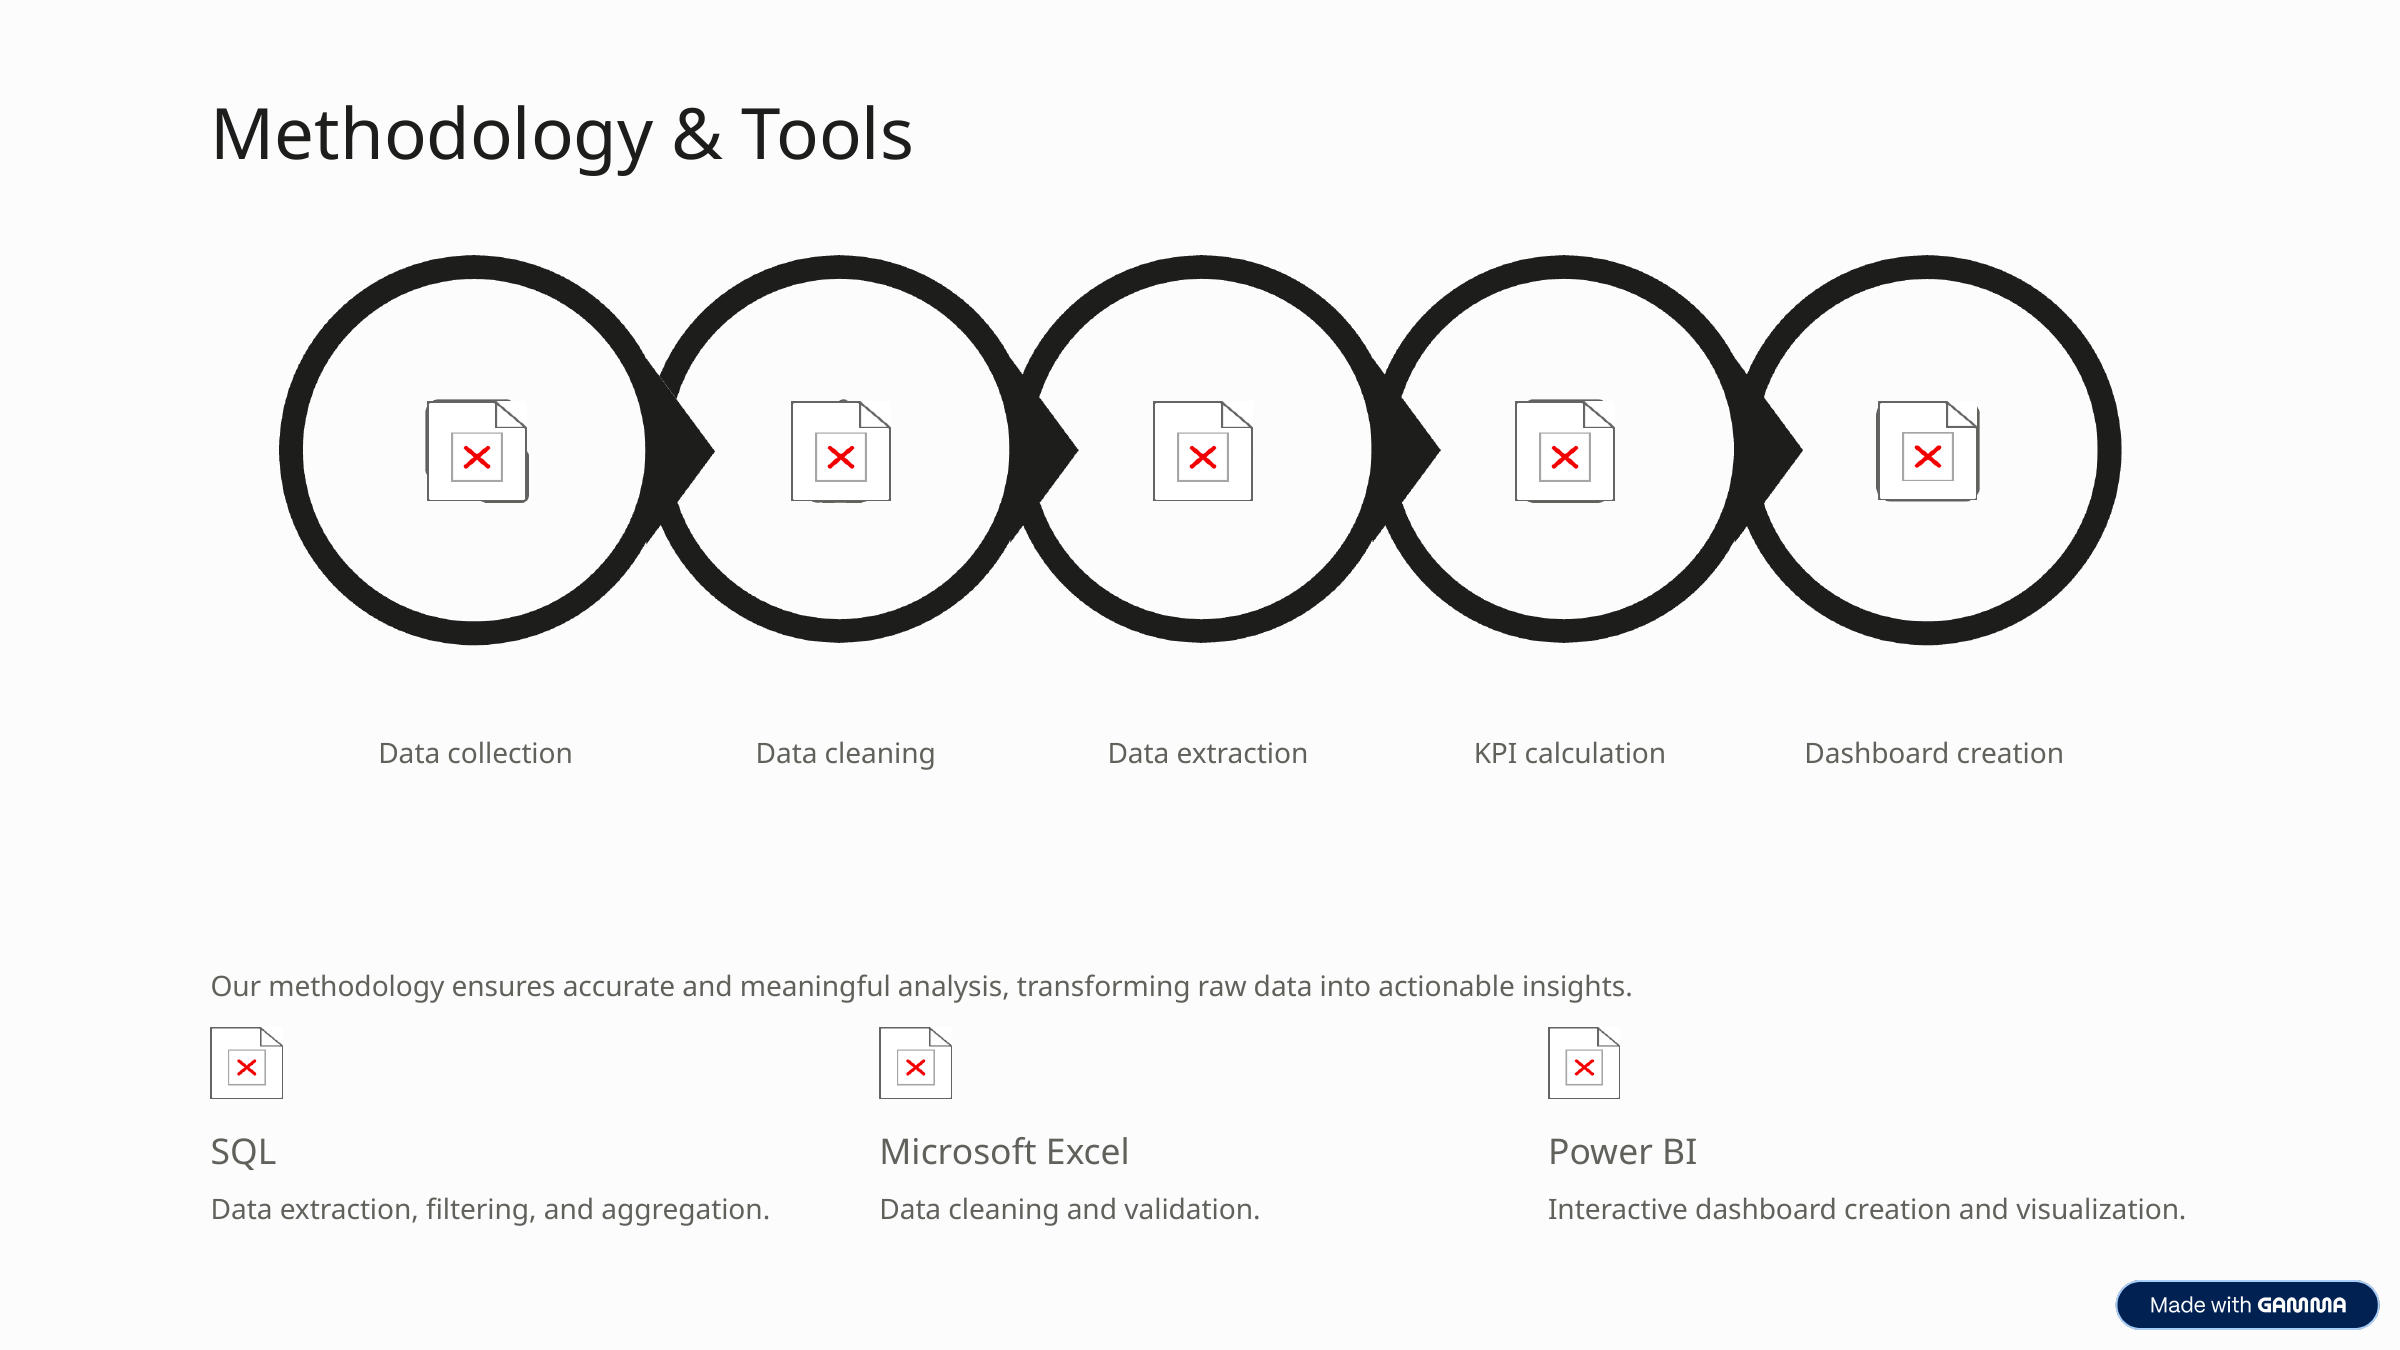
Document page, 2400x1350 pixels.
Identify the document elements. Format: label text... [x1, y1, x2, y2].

text_box Microsoft Excel [879, 1126, 1238, 1172]
picture [1548, 1027, 1620, 1099]
picture [242, 218, 2158, 937]
picture [2106, 1271, 2389, 1339]
text_box Methodology & Tools [210, 84, 967, 174]
text_box Power BI [1548, 1126, 1907, 1172]
text_box Data extraction, filtering, and aggregation. [210, 1184, 852, 1226]
picture [879, 1027, 952, 1099]
text_box Data cleaning and validation. [879, 1184, 1521, 1226]
picture [210, 1027, 283, 1099]
text_box Our methodology ensures accurate and meaningful analysis, transforming raw data into actionable insights. [210, 961, 2190, 1003]
text_box SQL [210, 1126, 569, 1172]
text_box Interactive dashboard creation and visualization. [1548, 1184, 2190, 1266]
